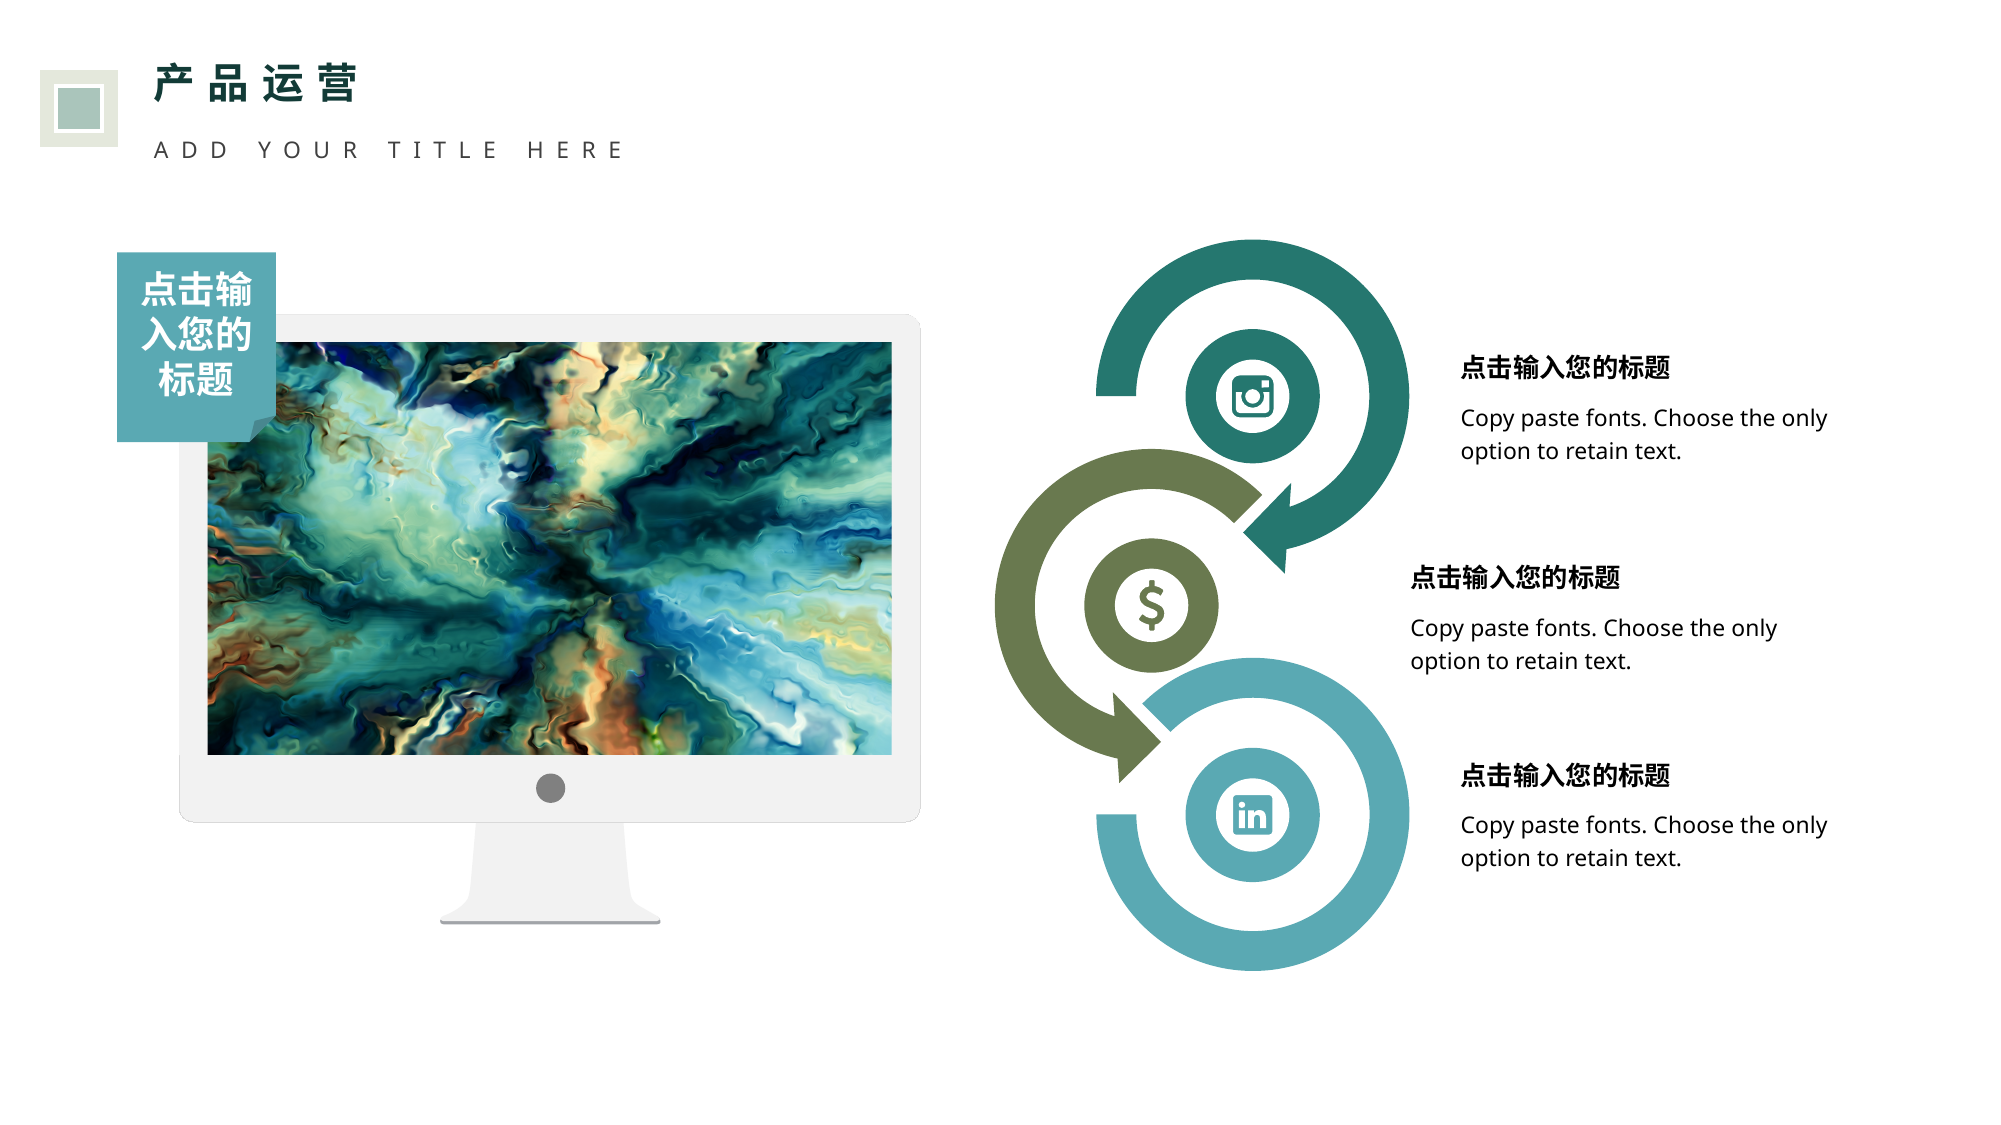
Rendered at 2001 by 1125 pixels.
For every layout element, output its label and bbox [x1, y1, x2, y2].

text_box [37, 42, 690, 176]
text_box [117, 213, 1869, 972]
